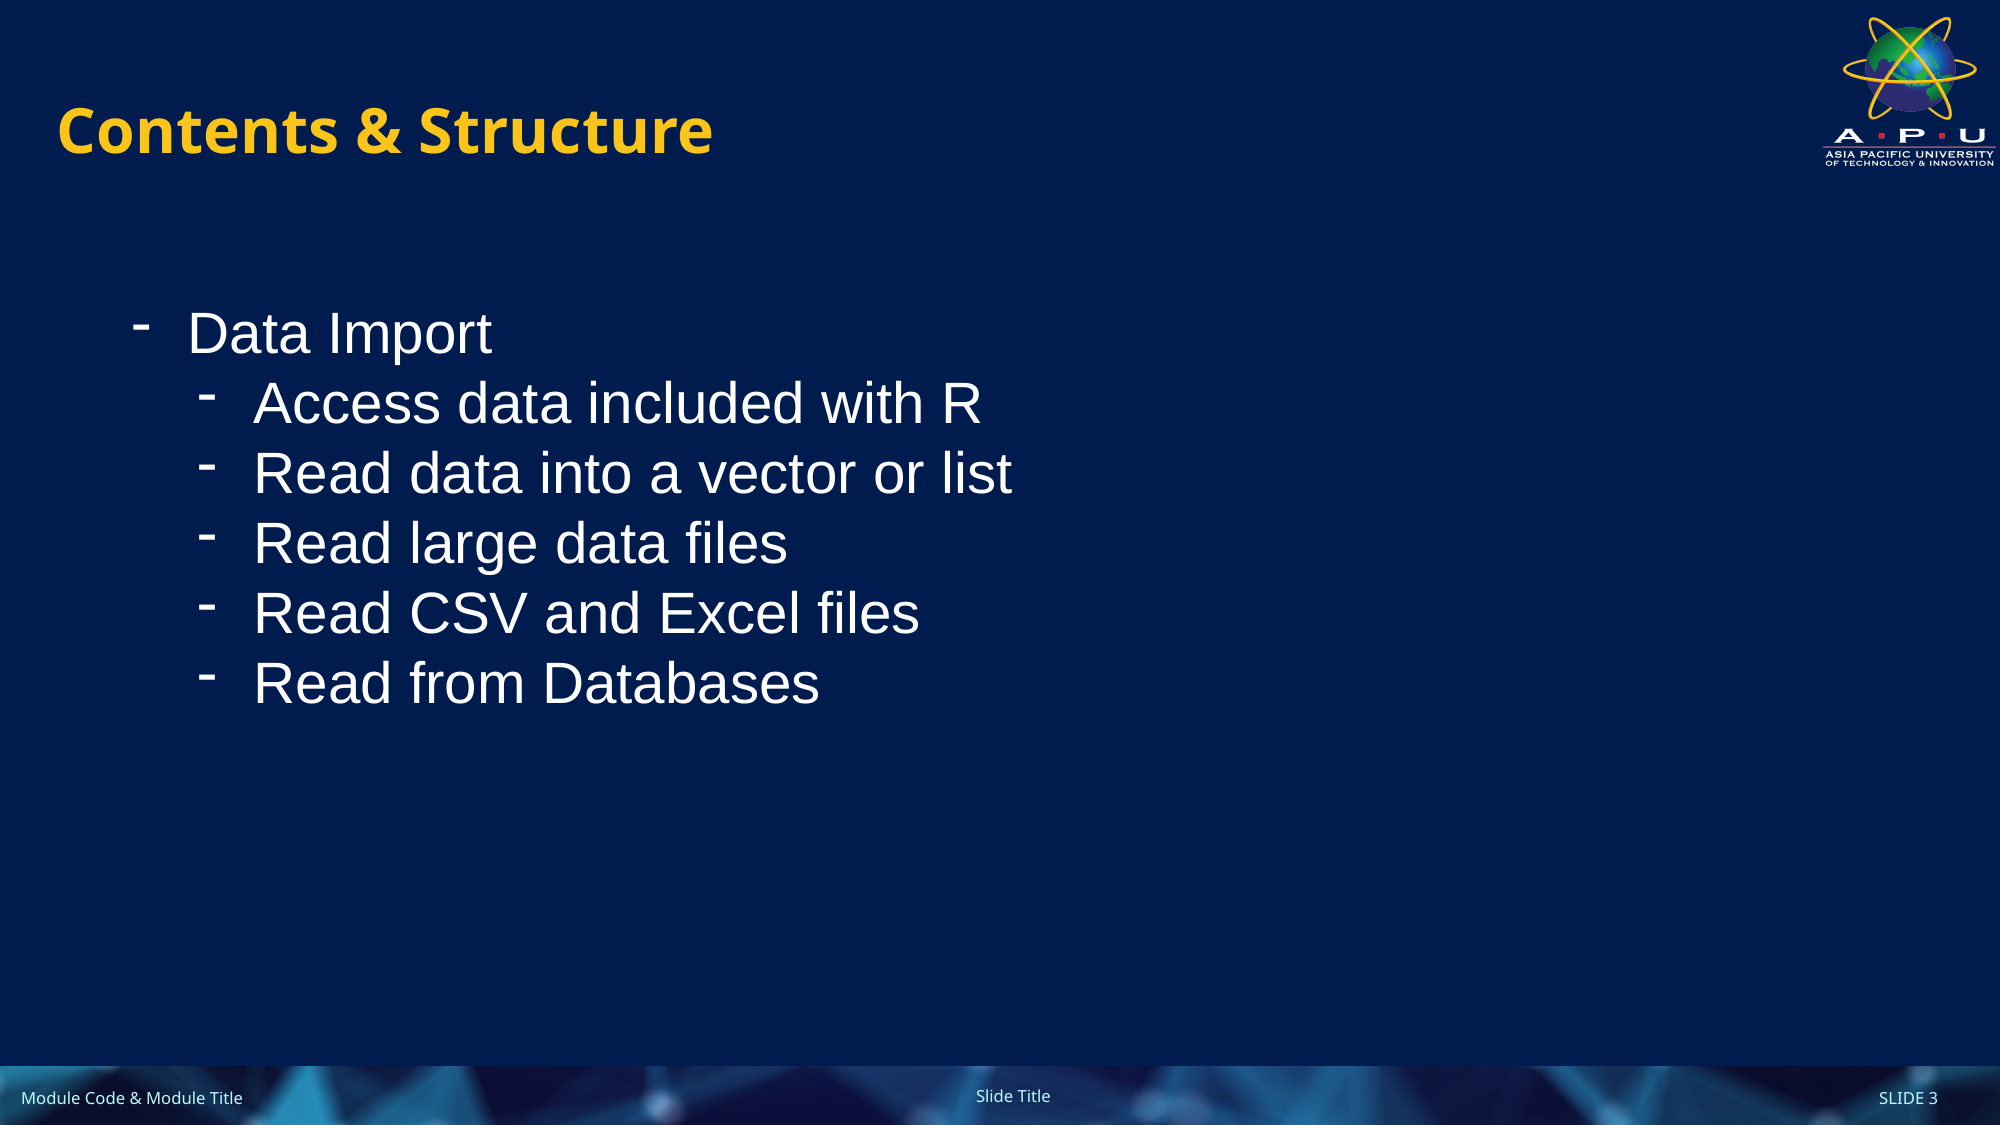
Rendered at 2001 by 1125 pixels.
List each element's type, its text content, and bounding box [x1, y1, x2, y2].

picture [0, 1066, 2000, 1125]
list Data Import Access data included with R Read data into a vector or list Read large data files Read CSV and Excel files Read from Databases [41, 288, 1927, 1031]
title Contents & Structure [41, 35, 1205, 223]
picture [1823, 4, 1996, 166]
